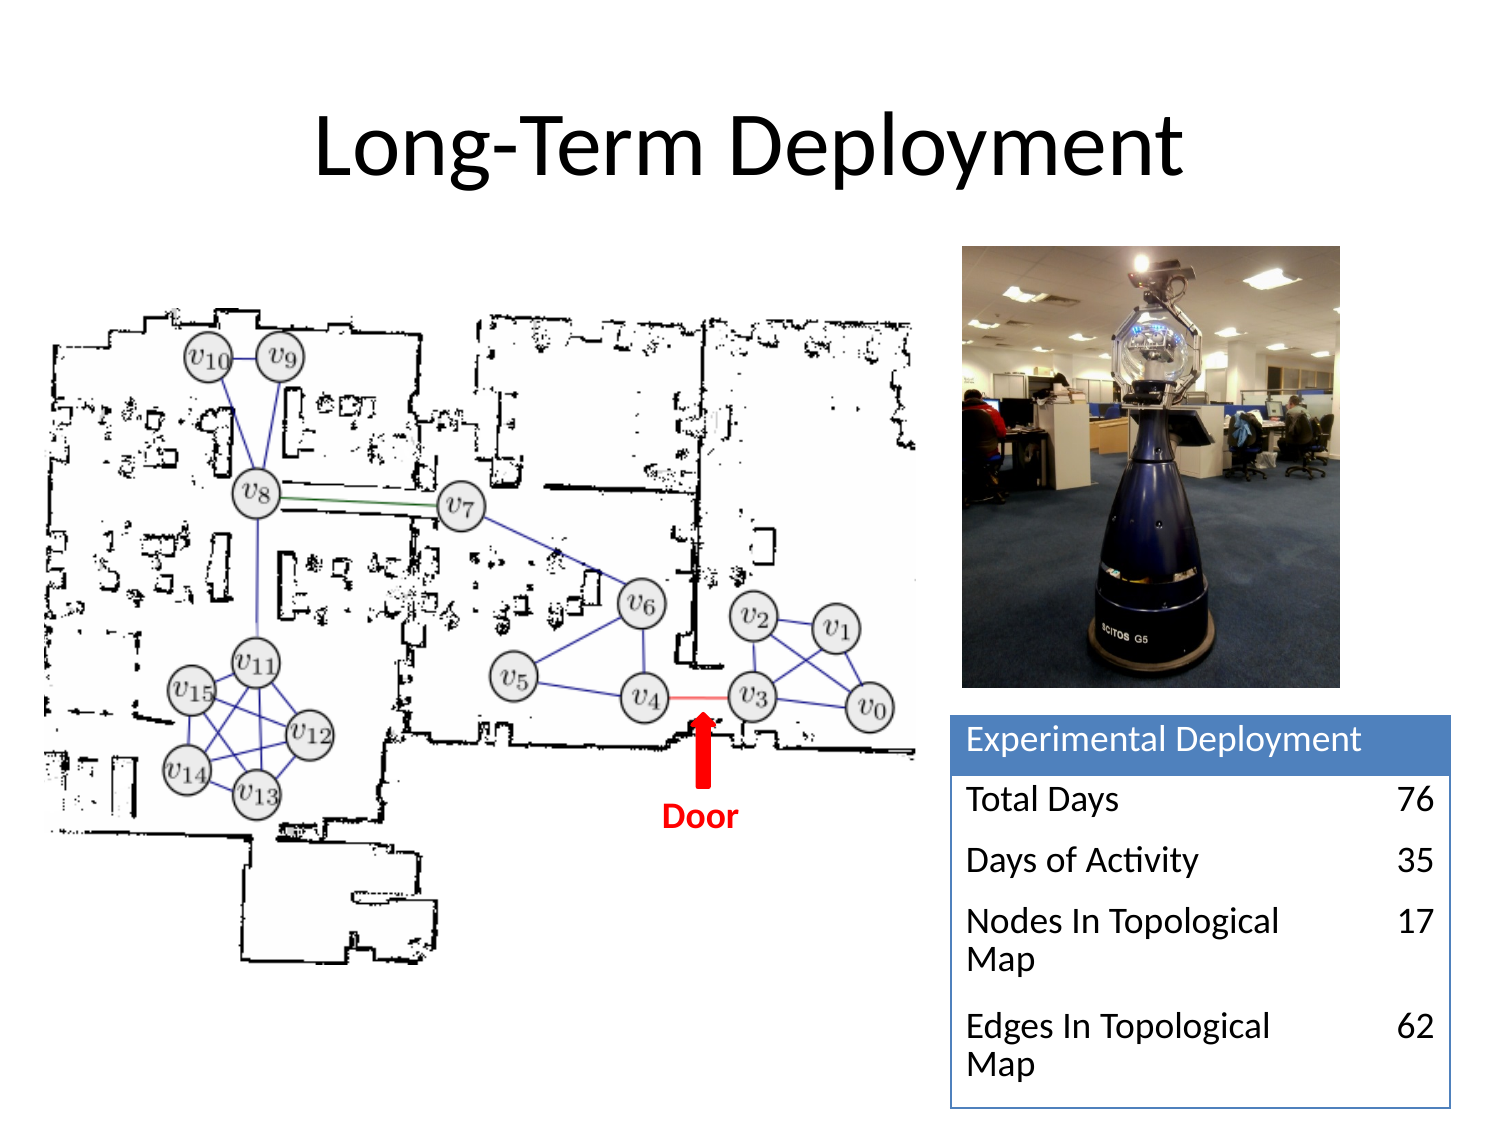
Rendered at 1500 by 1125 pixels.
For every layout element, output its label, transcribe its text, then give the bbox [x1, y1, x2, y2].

table_cell 76 [1305, 776, 1449, 837]
title Long-Term Deployment [75, 45, 1425, 233]
table_header Experimental Deployment [952, 717, 1449, 776]
table_cell Nodes In Topological Map [952, 898, 1305, 1003]
table_cell Edges In Topological Map [952, 1003, 1305, 1107]
picture [962, 246, 1340, 688]
table_cell 17 [1305, 898, 1449, 1003]
table_cell 62 [1305, 1003, 1449, 1107]
picture [43, 308, 916, 965]
table_cell 35 [1305, 837, 1449, 898]
table_cell Total Days [952, 776, 1305, 837]
table_cell Days of Activity [952, 837, 1305, 898]
